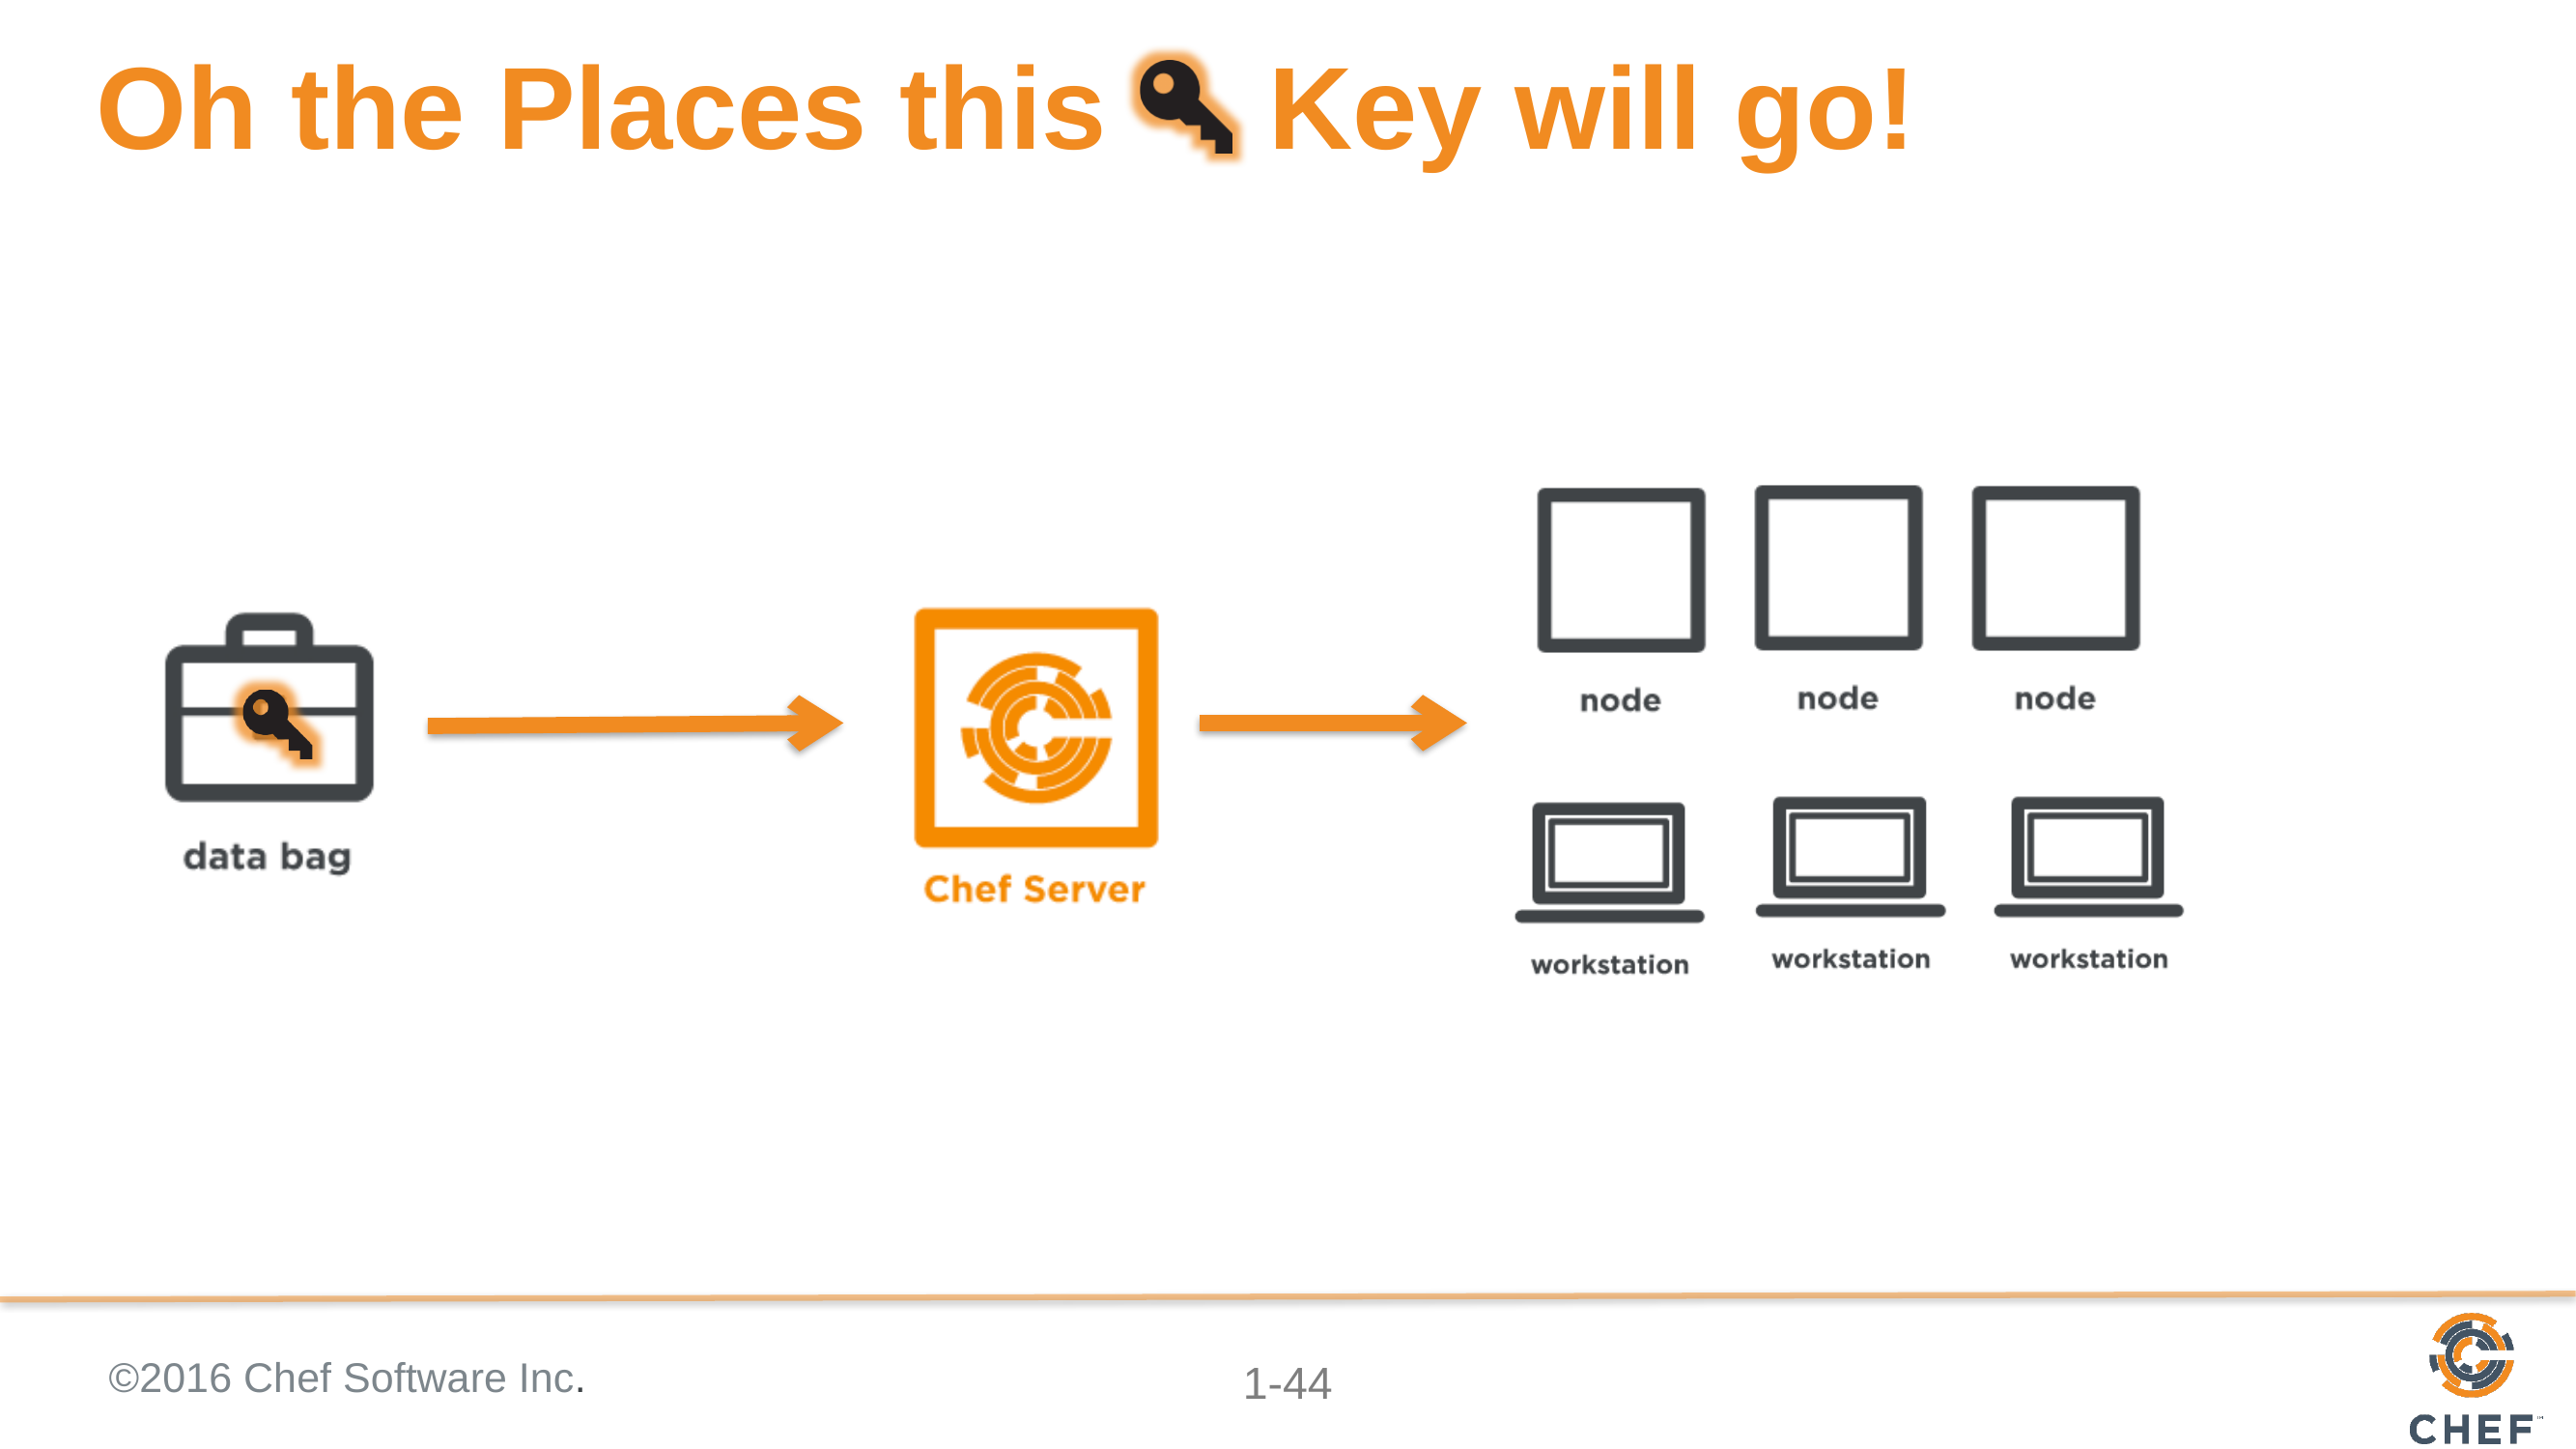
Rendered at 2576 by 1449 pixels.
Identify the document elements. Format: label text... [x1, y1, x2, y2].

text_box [427, 723, 844, 726]
picture [1466, 429, 2228, 1031]
picture [127, 530, 412, 919]
picture [1139, 60, 1233, 154]
title Oh the Places this Key will go! [96, 48, 2463, 180]
picture [868, 578, 1203, 953]
picture [2399, 1297, 2551, 1449]
